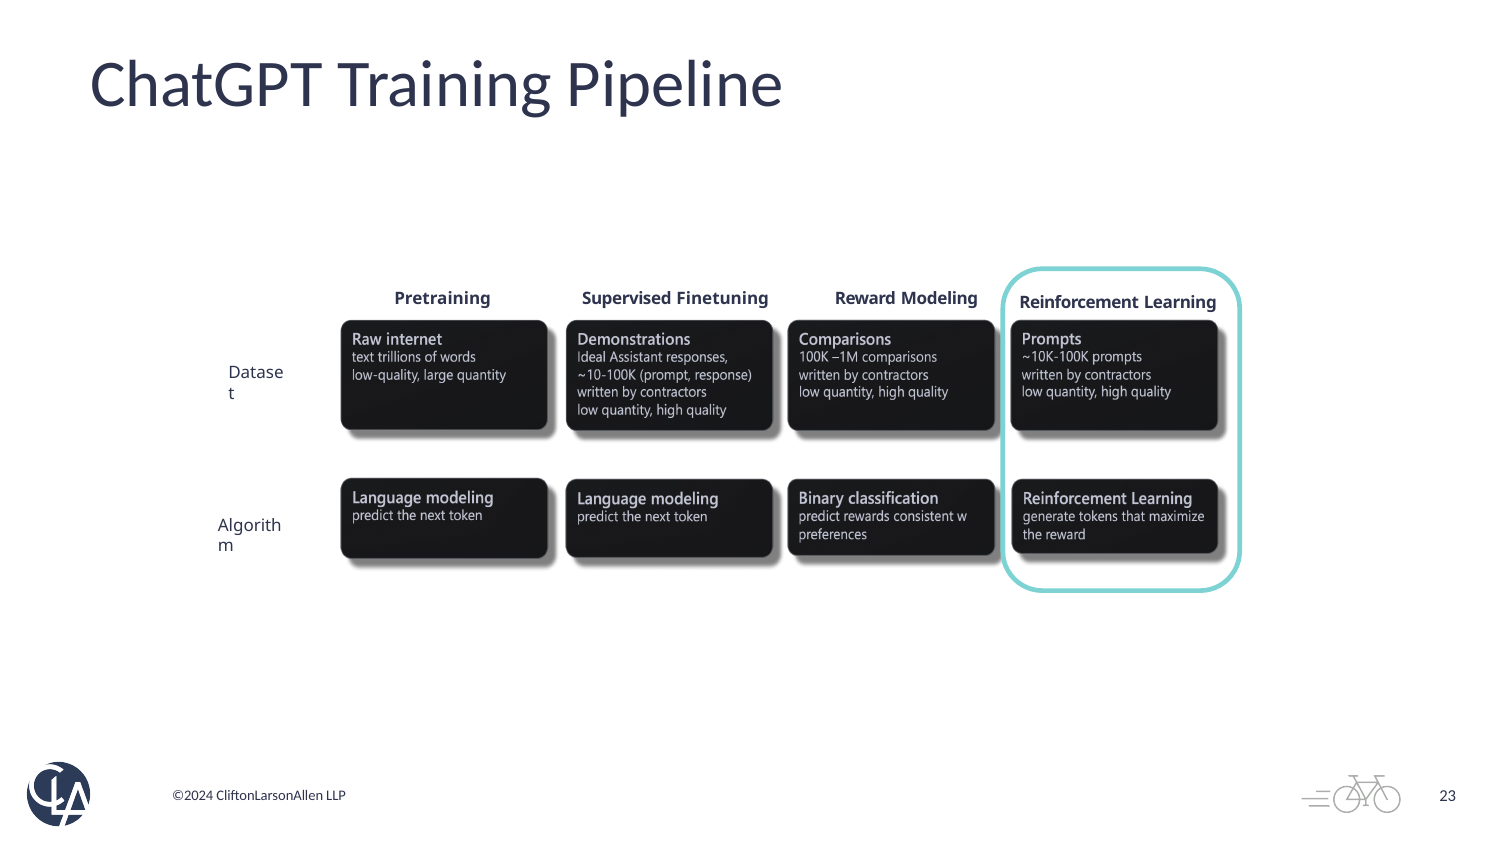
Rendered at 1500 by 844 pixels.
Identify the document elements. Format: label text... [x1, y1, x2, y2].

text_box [336, 315, 1236, 578]
text_box Algorithm [216, 512, 297, 556]
text_box Dataset [227, 360, 286, 403]
text_box Pretraining Supervised Finetuning Reward Modeling [393, 285, 987, 308]
text_box [1002, 268, 1240, 322]
picture [1299, 773, 1403, 815]
title ChatGPT Training Pipeline [74, 23, 1426, 137]
picture [26, 761, 91, 827]
text_box [1023, 586, 1219, 591]
slide_number 23 [1406, 766, 1472, 823]
